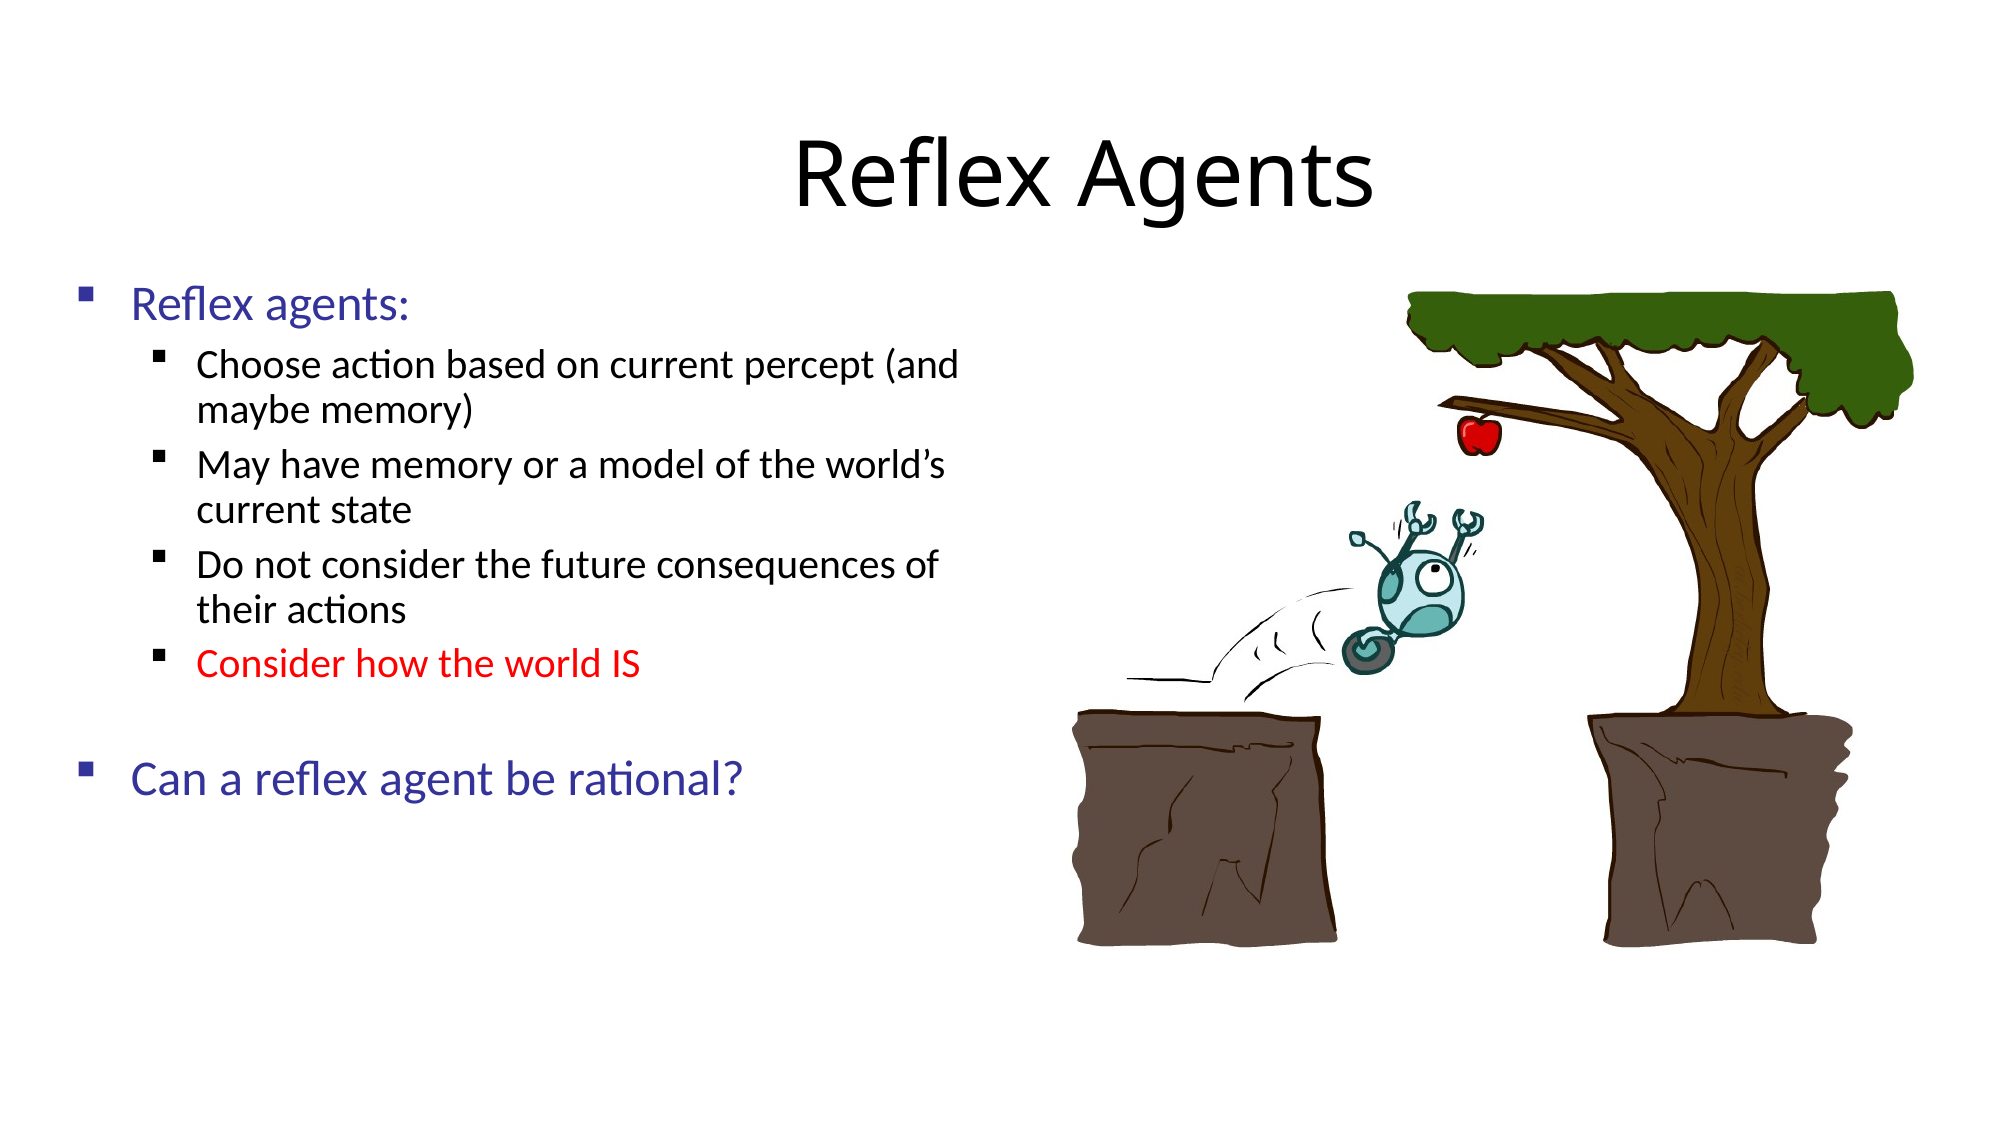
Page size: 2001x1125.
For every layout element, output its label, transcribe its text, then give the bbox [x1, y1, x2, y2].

text_box Reflex agents: Choose action based on current percept (and maybe memory) May have memory or a model of the world’s current state Do not consider the future consequences of their actions Consider how the world IS Can a reflex agent be rational? [72, 261, 964, 806]
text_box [1062, 275, 1928, 953]
title Reflex Agents [137, 73, 1863, 264]
